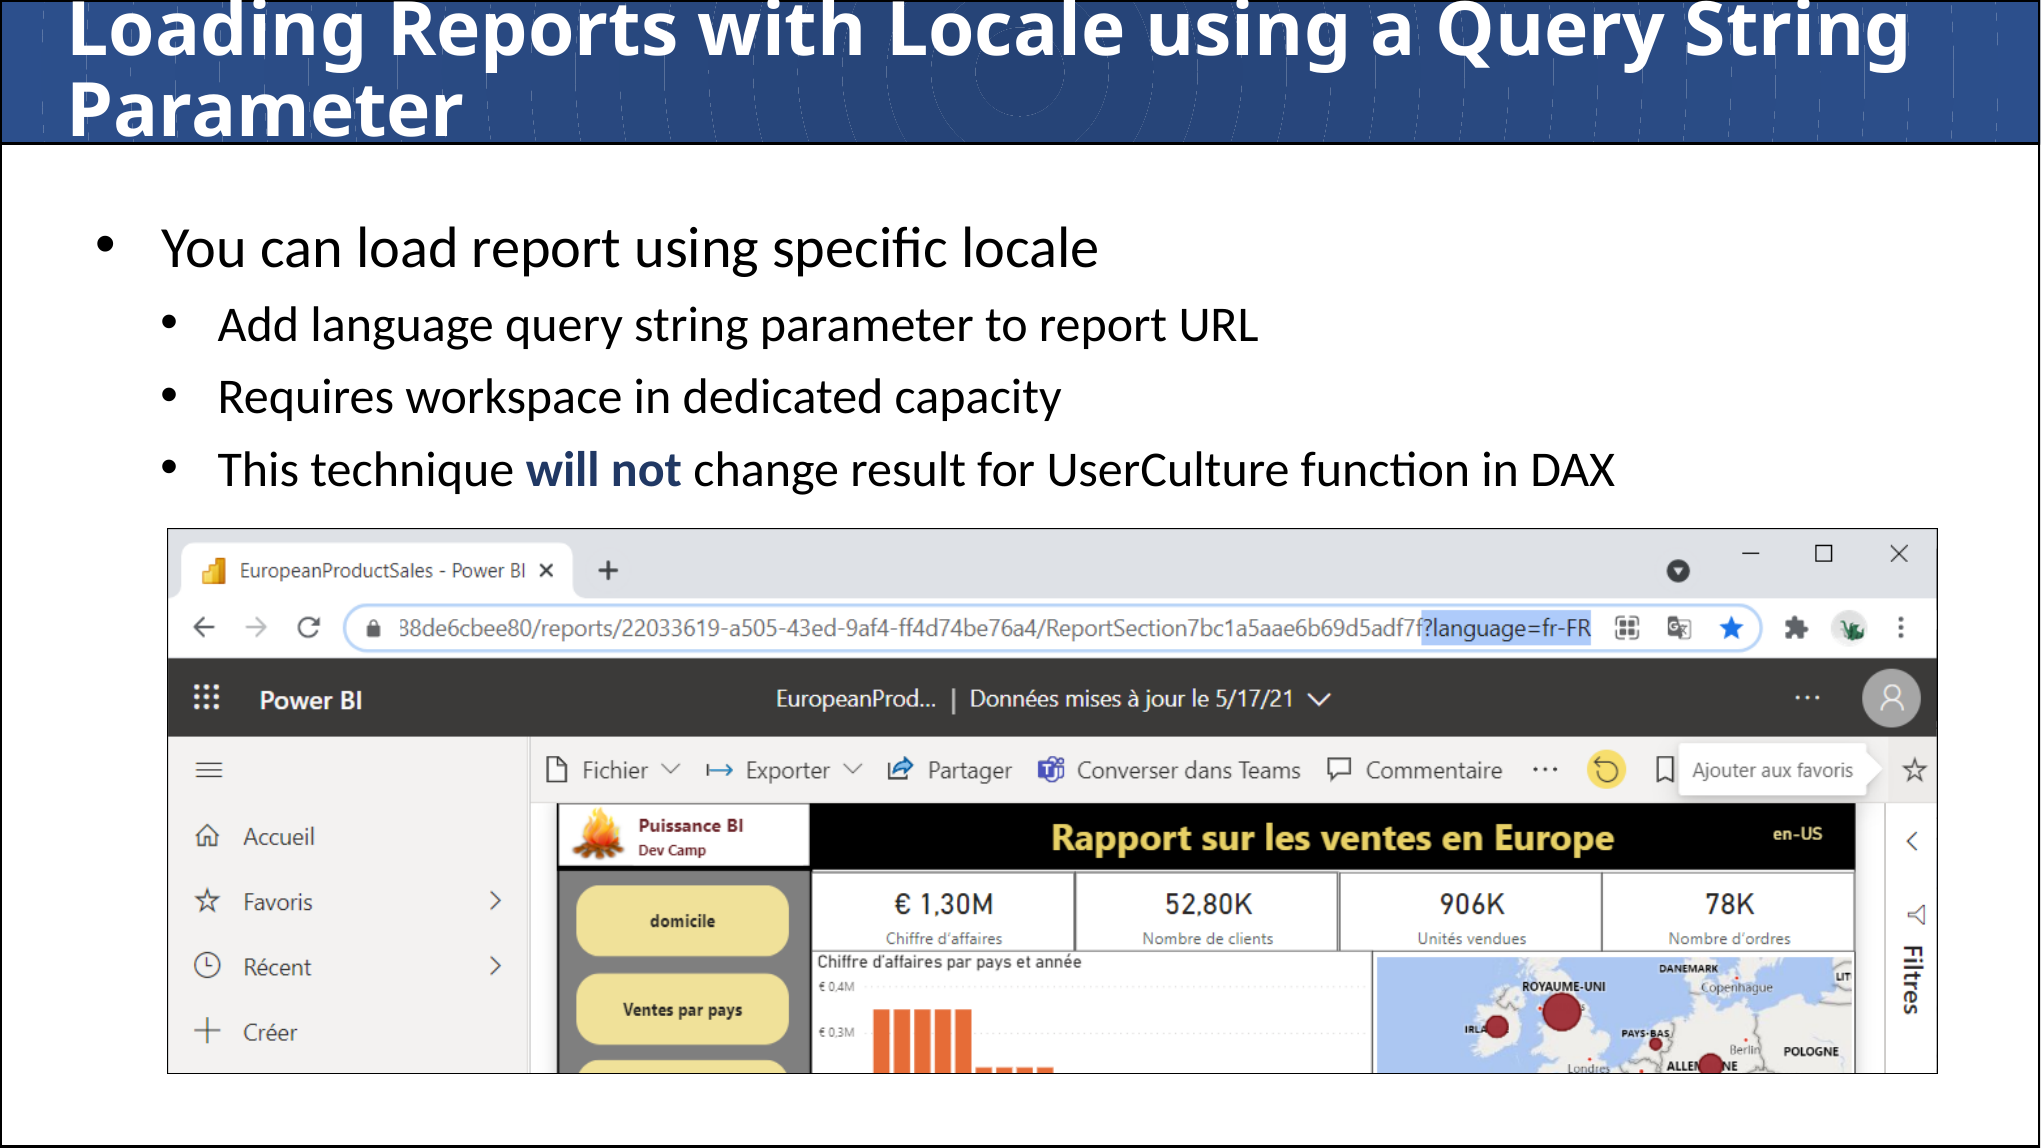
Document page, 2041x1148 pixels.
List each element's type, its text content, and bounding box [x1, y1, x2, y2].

list You can load report using specific locale Add language query string parameter to report URL Requires workspace in dedicated capacity This technique will not change result for UserCulture function in DAX [80, 201, 1988, 507]
title Loading Reports with Locale using a Query String Parameter [51, 31, 1988, 113]
picture [167, 528, 1938, 1074]
